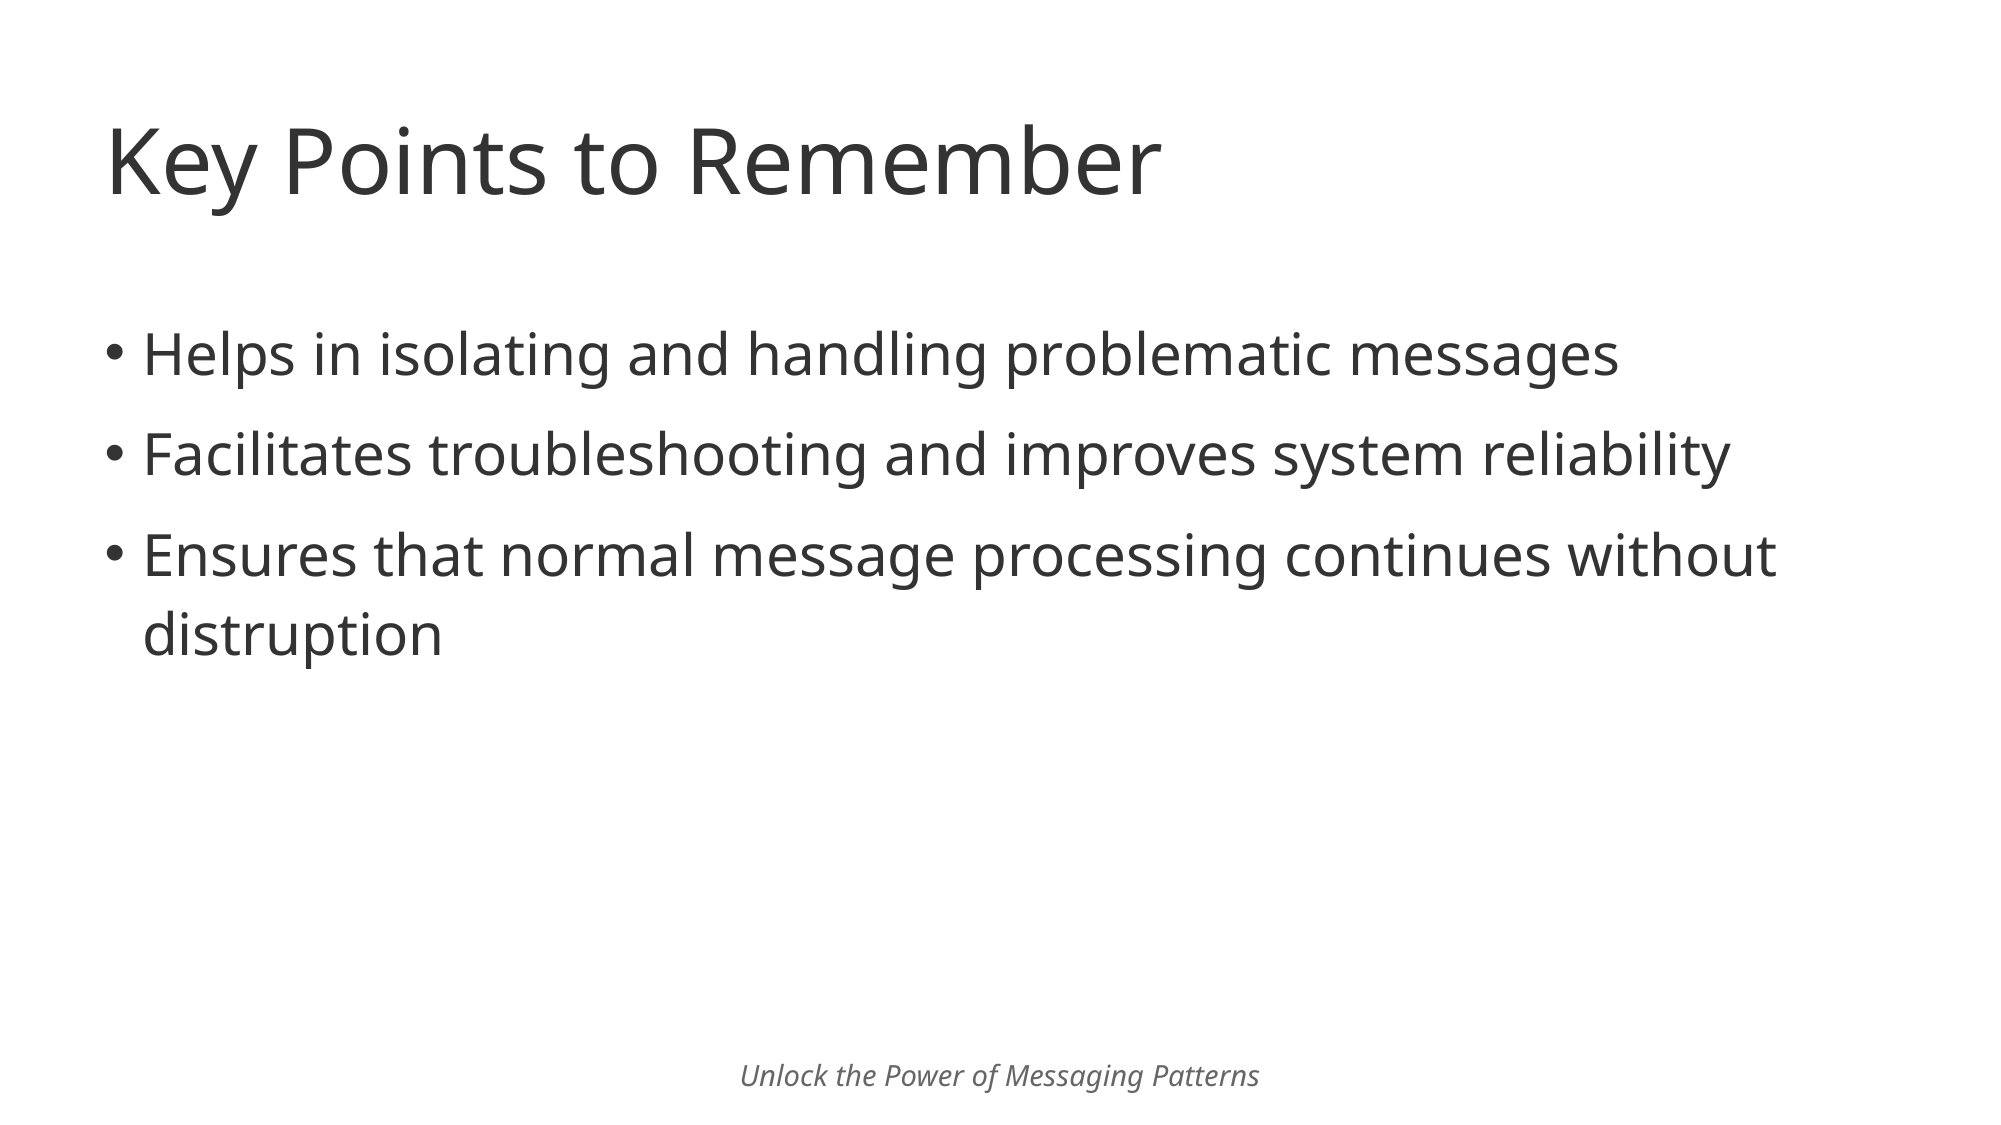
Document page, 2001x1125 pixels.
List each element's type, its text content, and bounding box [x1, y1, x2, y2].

title Key Points to Remember [89, 75, 1911, 255]
list Helps in isolating and handling problematic messages Facilitates troubleshooting and improves system reliability Ensures that normal message processing continues without distruption [89, 299, 1911, 1020]
